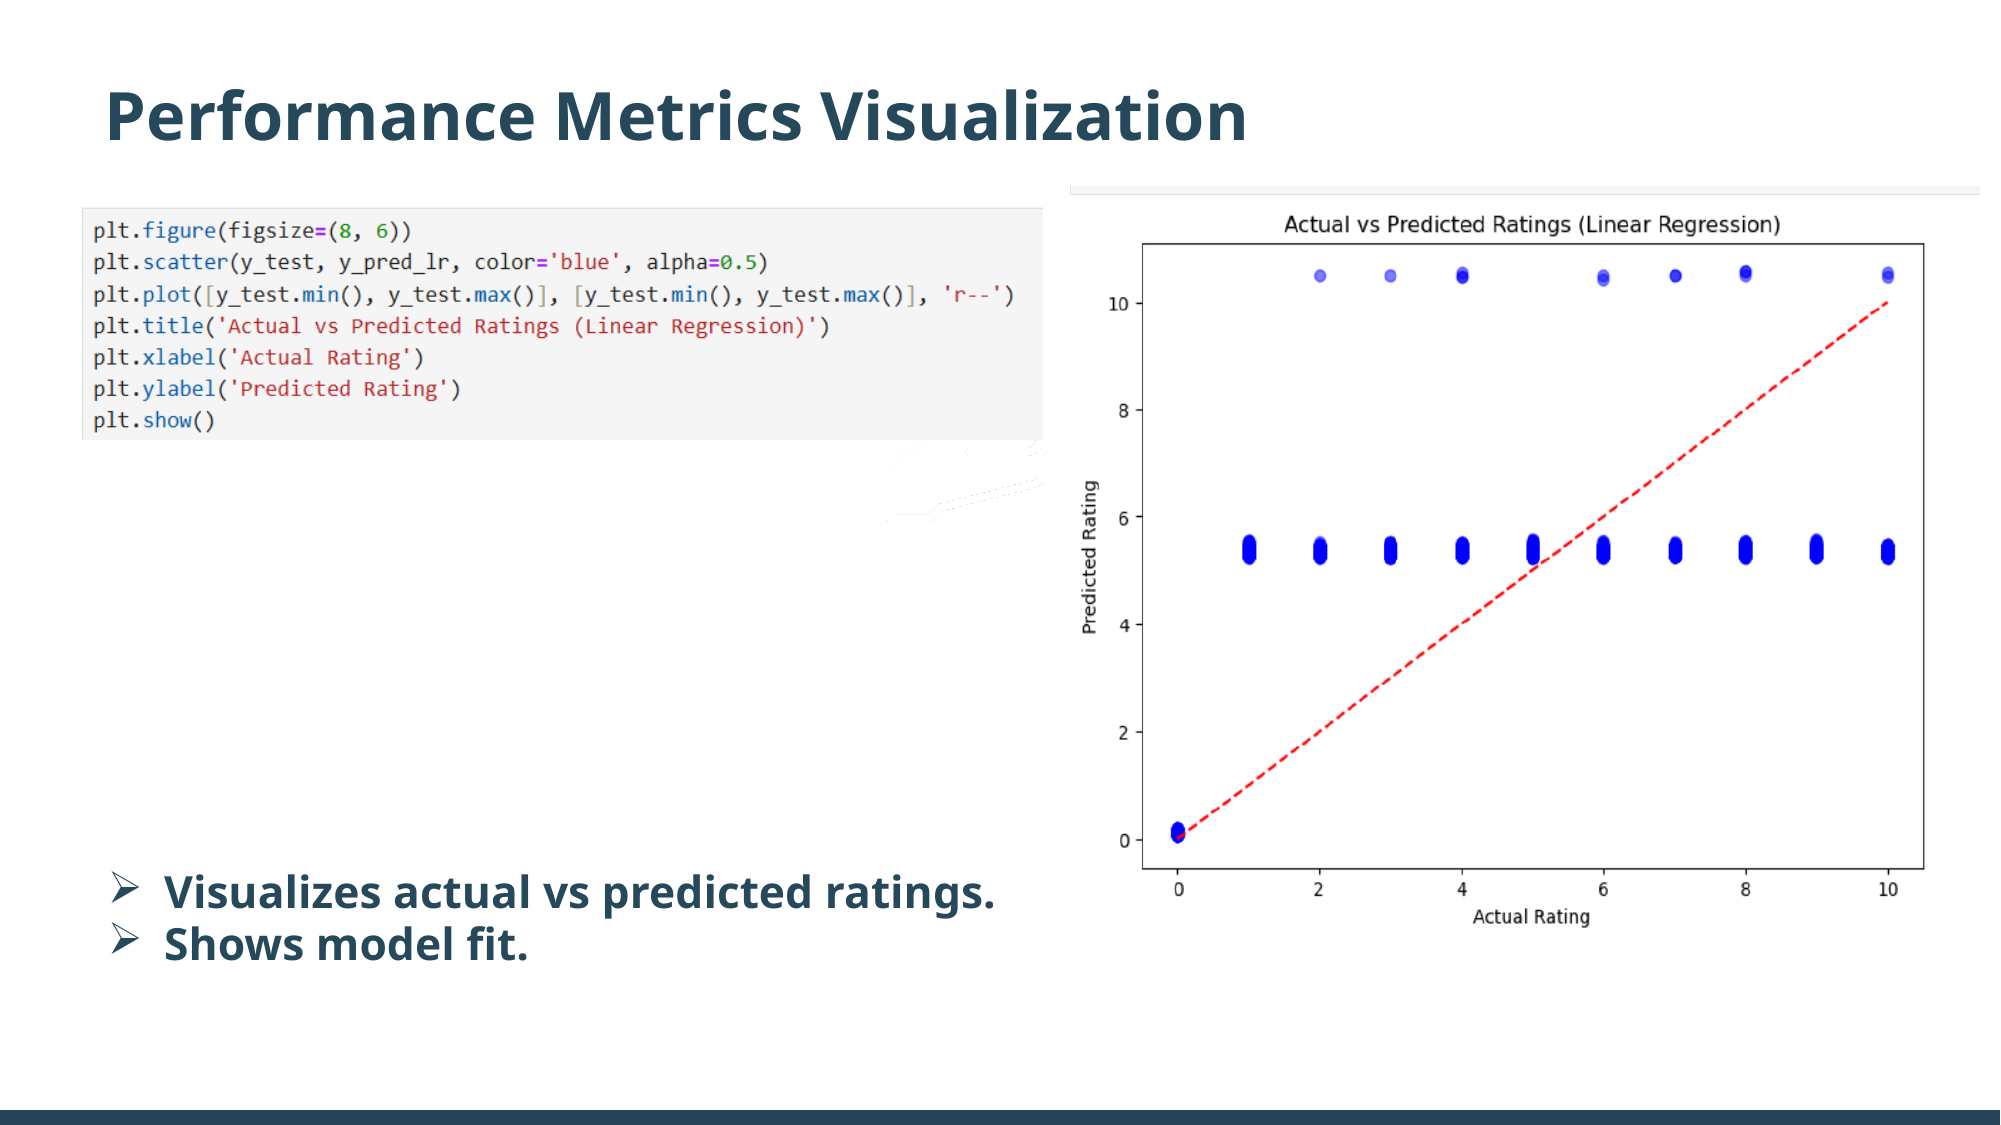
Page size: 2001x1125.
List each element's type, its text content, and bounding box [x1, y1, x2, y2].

text_box Visualizes actual vs predicted ratings. Shows model fit. [93, 860, 1012, 979]
text_box Performance Metrics Visualization [104, 78, 1377, 157]
picture [82, 186, 1980, 934]
